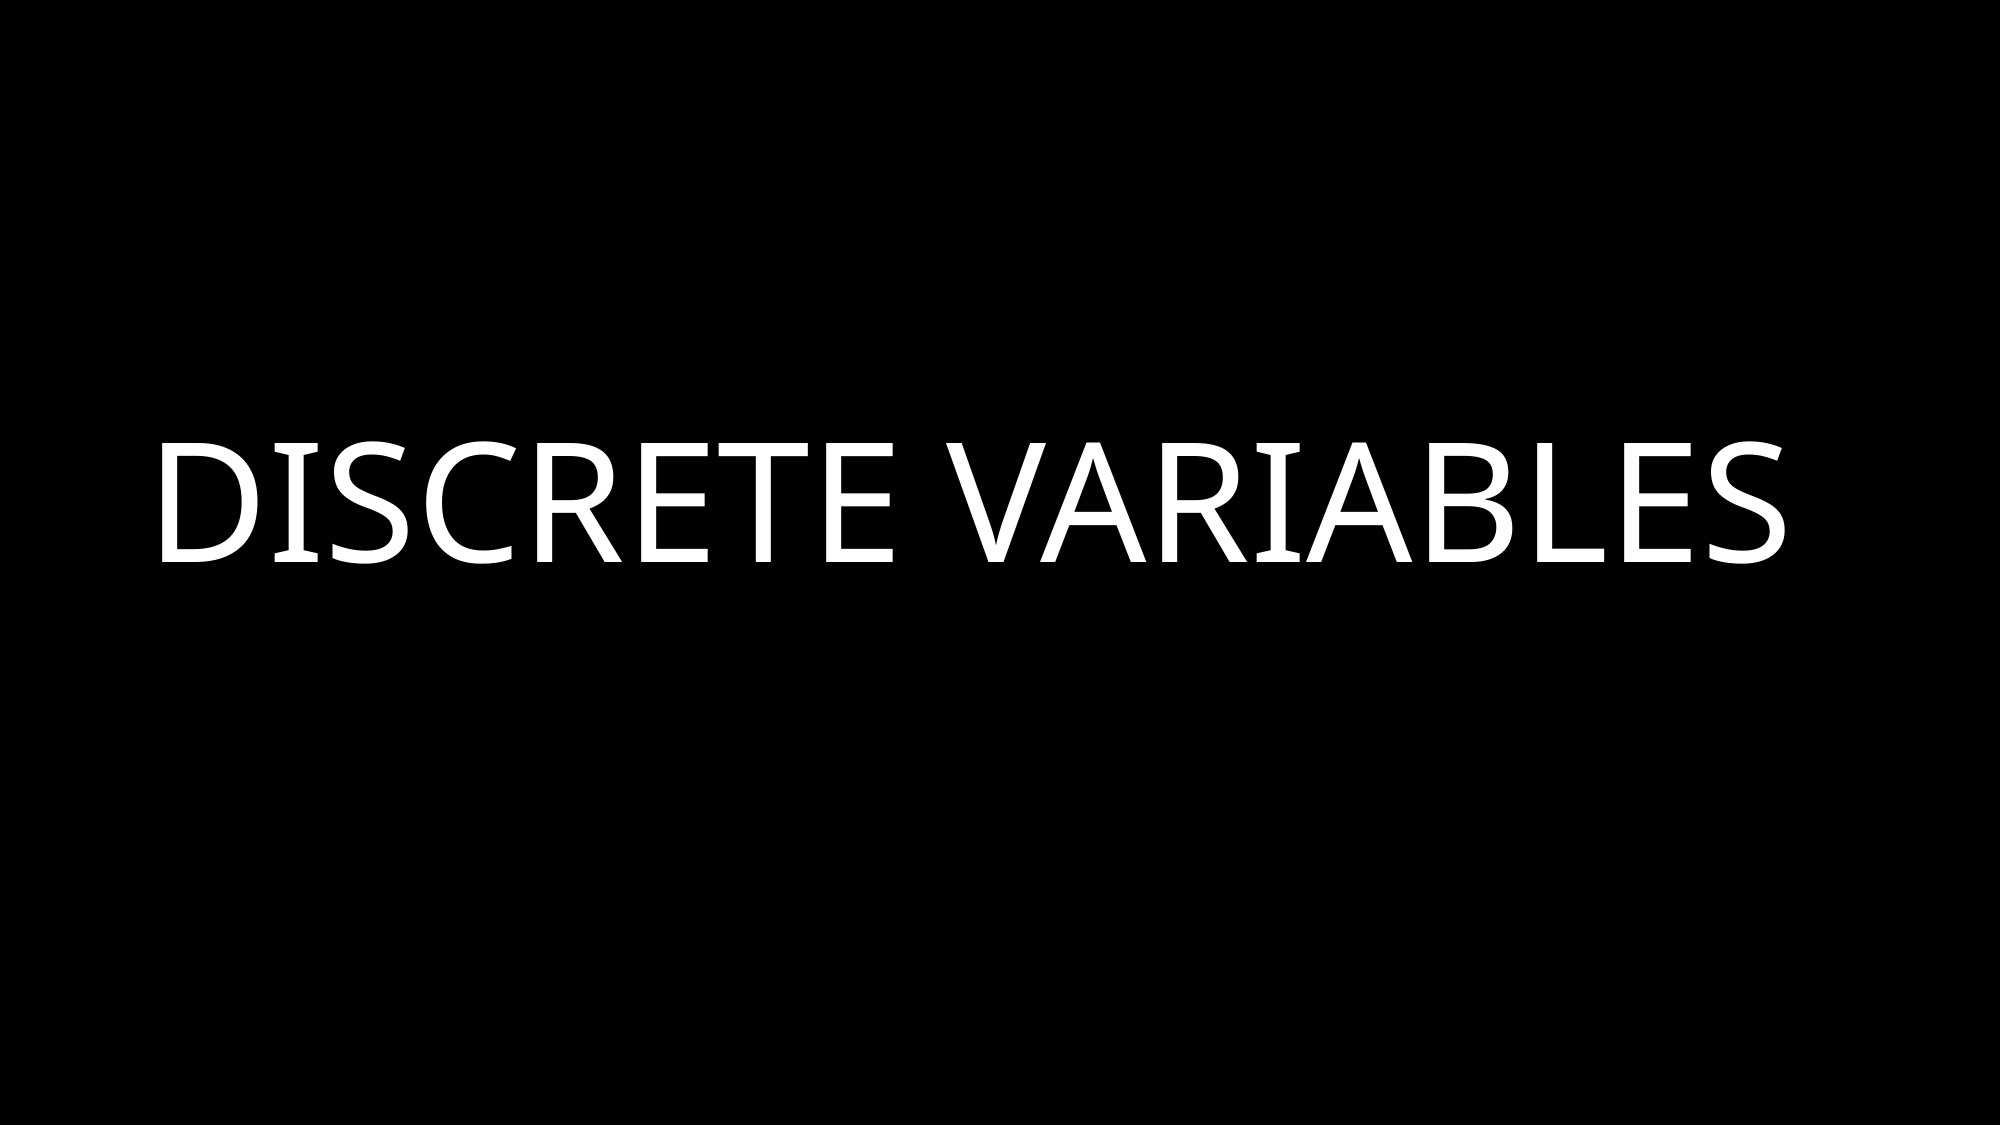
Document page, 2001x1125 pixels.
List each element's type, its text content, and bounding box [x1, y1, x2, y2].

title DISCRETE VARIABLES [131, 400, 1857, 618]
